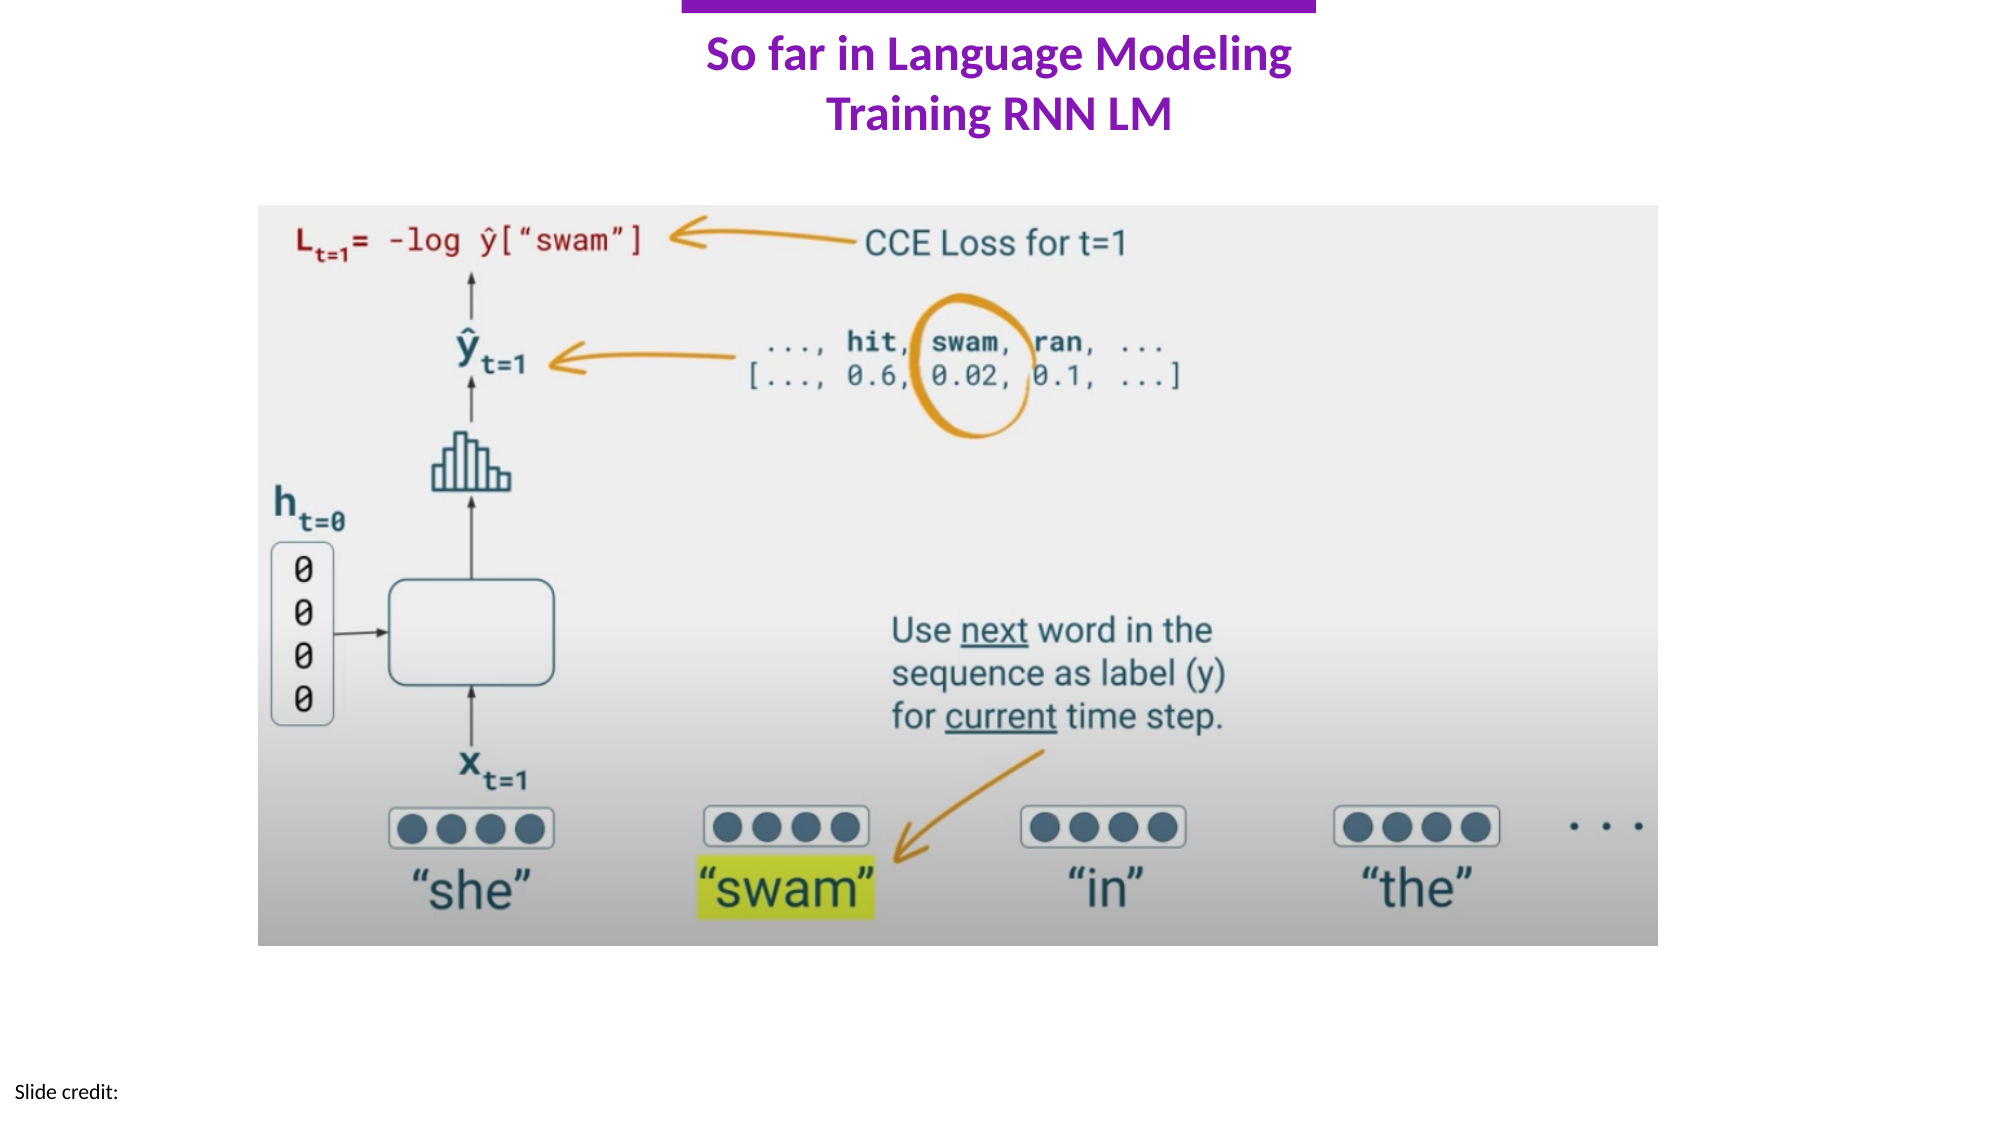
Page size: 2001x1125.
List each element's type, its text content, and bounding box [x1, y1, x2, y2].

picture [258, 205, 1659, 946]
text_box [681, 0, 1317, 13]
text_box So far in Language Modeling Training RNN LM [664, 13, 1335, 149]
text_box Slide credit: [0, 1070, 1203, 1112]
